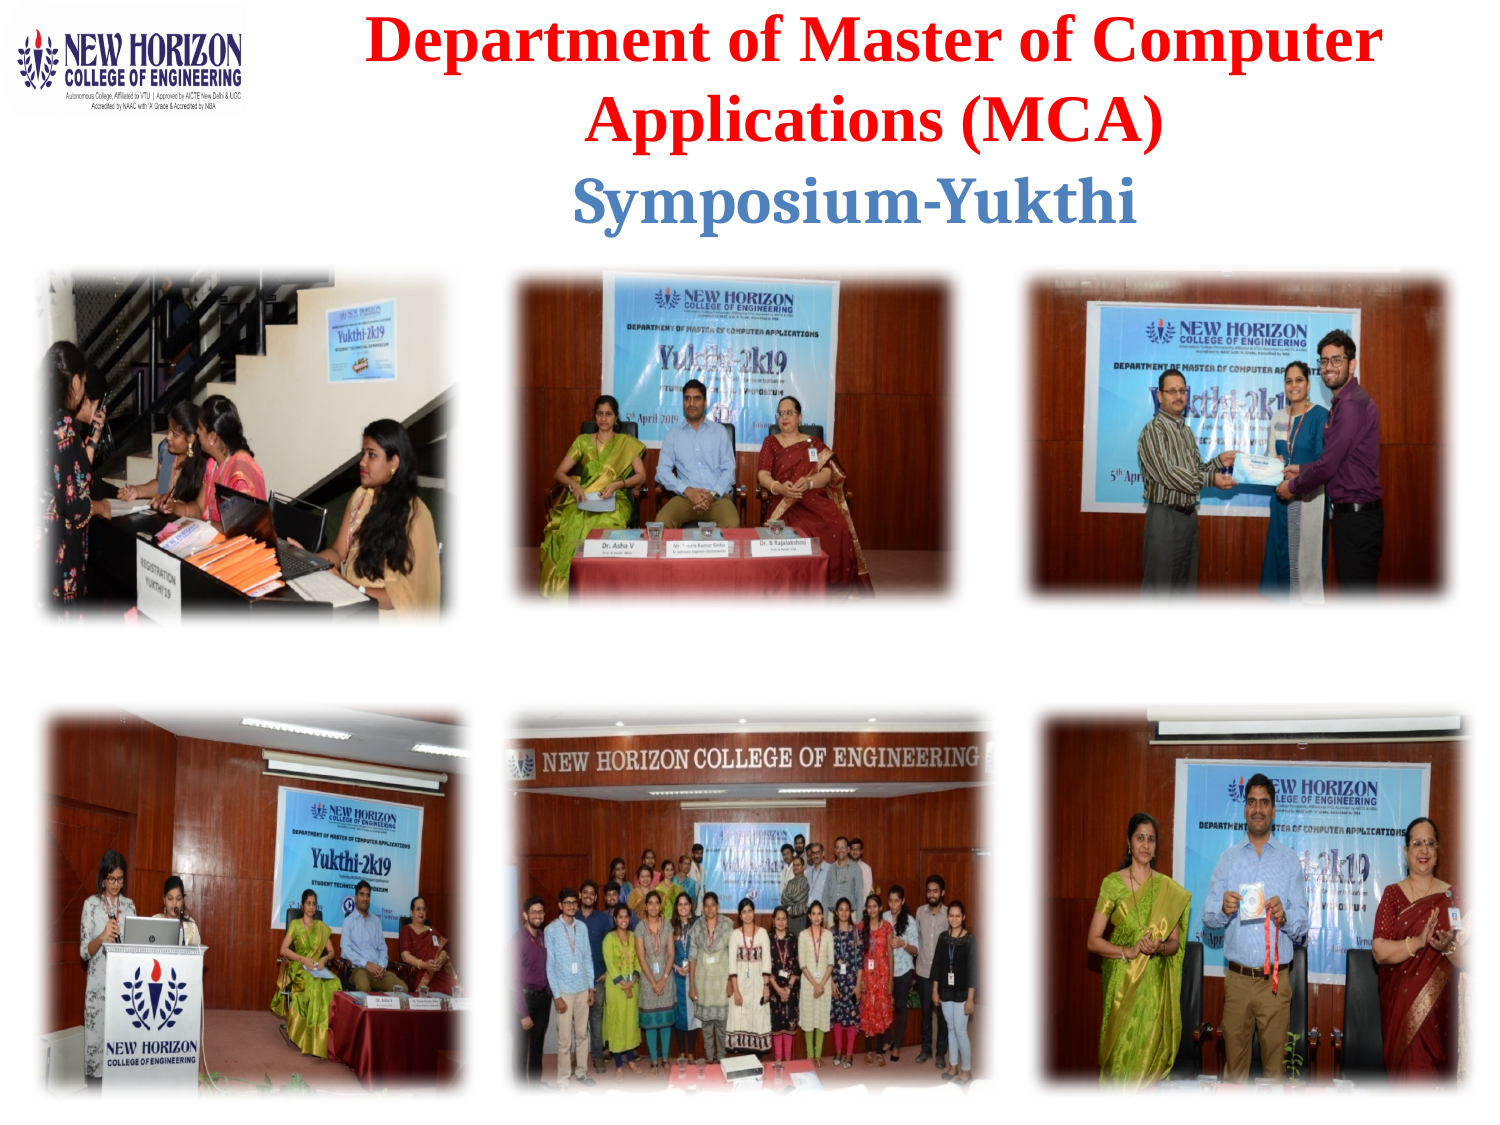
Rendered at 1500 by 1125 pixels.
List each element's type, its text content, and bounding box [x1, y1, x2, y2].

picture [1024, 699, 1479, 1101]
picture [498, 699, 1001, 1101]
picture [0, 0, 246, 119]
text_box Department of Master of Computer Applications (MCA) [249, 0, 1500, 175]
picture [499, 262, 969, 613]
picture [30, 262, 463, 630]
picture [1012, 262, 1463, 613]
text_box Symposium-Yukthi [524, 175, 1188, 245]
picture [31, 699, 477, 1103]
